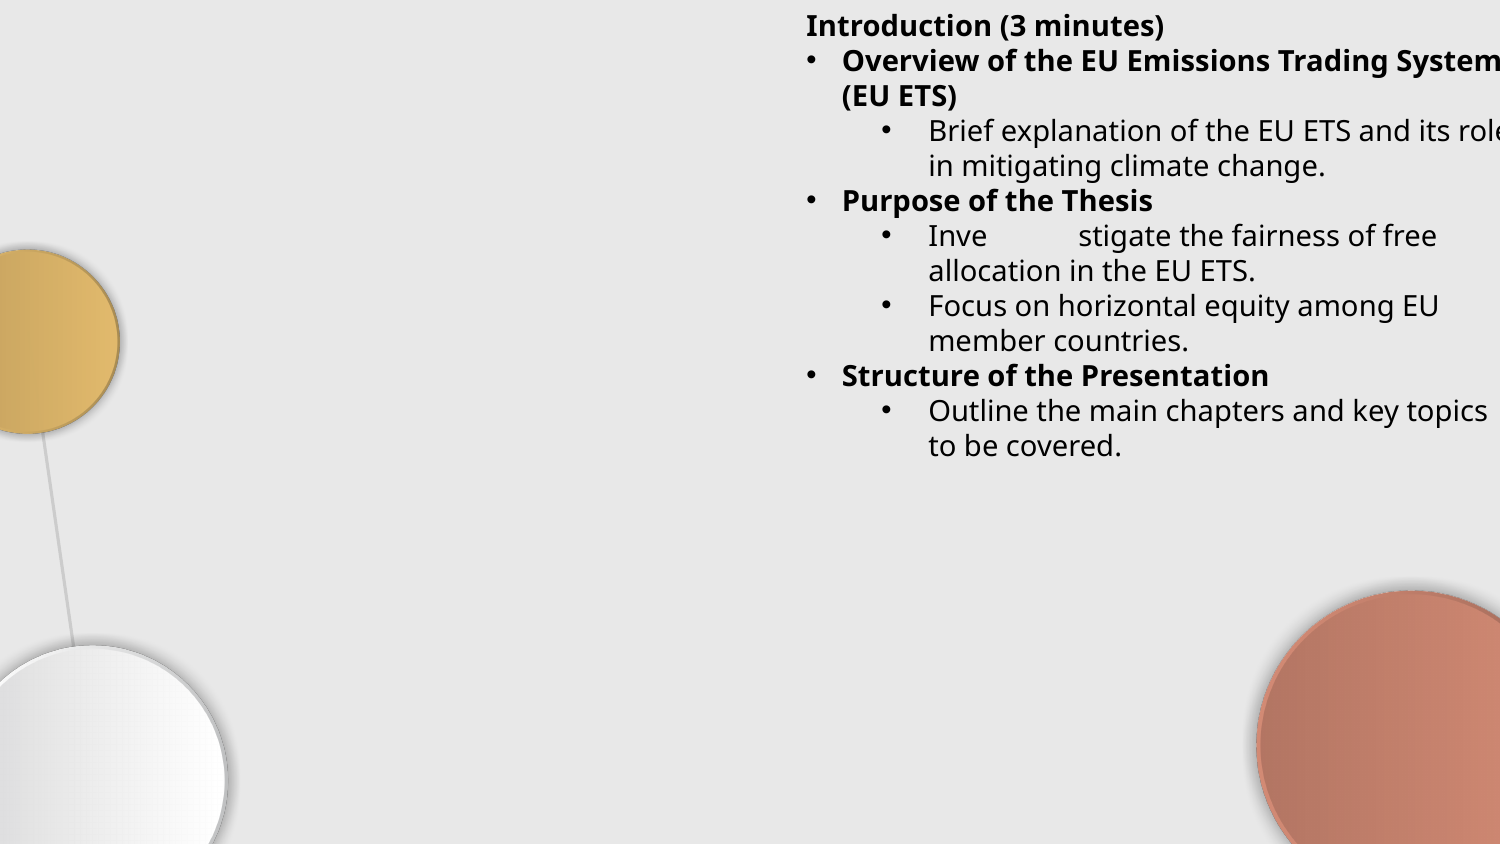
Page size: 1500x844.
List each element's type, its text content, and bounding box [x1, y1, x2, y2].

picture [1207, 541, 1500, 844]
picture [0, 220, 149, 463]
text_box Introduction (3 minutes) Overview of the EU Emissions Trading System (EU ETS) Brief explanation of the EU ETS and its role in mitigating climate change. Purpose of the Thesis Inve stigate the fairness of free allocation in the EU ETS. Focus on horizontal equity among EU member countries. Structure of the Presentation Outline the main chapters and key topics to be covered. [791, 0, 1500, 470]
picture [0, 602, 271, 844]
